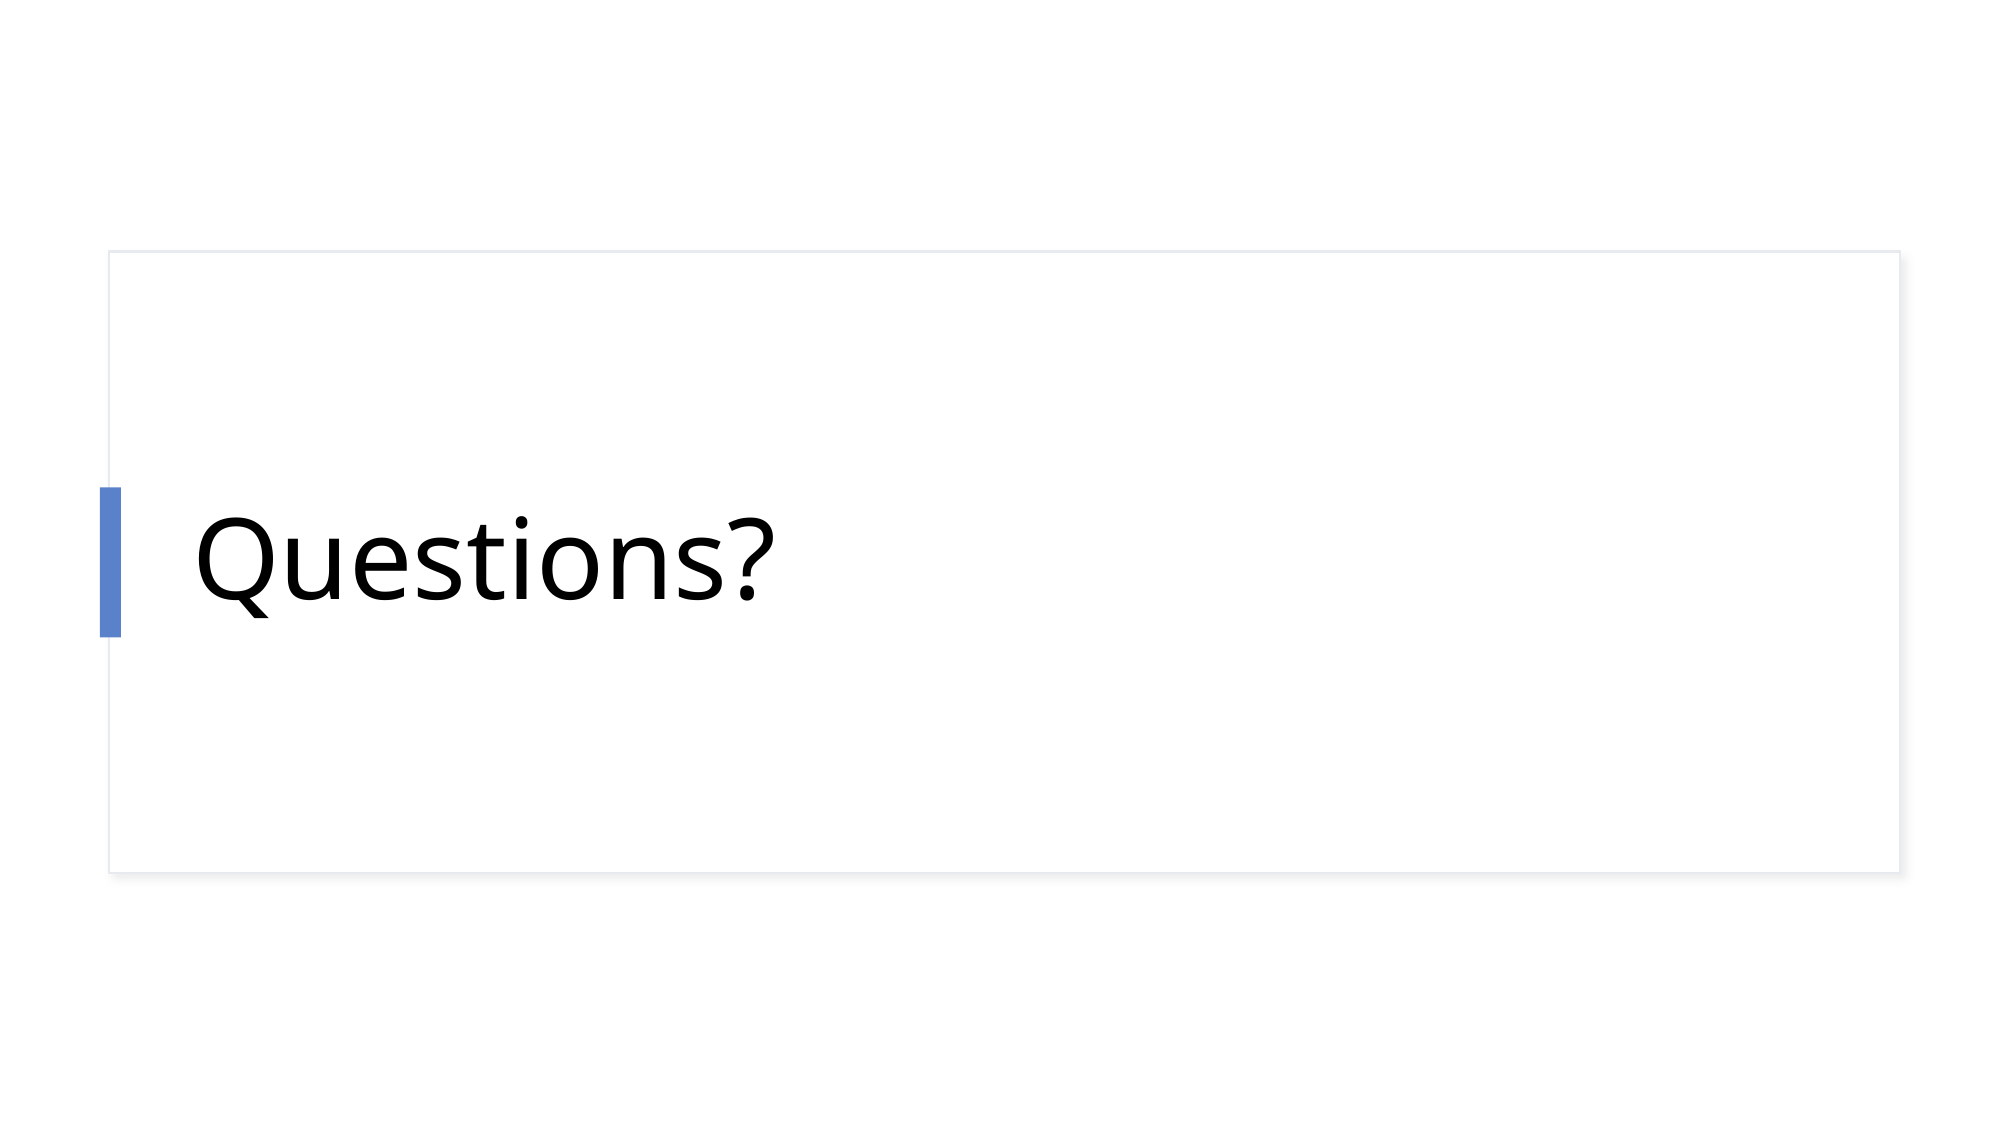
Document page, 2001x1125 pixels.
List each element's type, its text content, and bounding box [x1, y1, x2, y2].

title Questions? [176, 318, 1847, 809]
